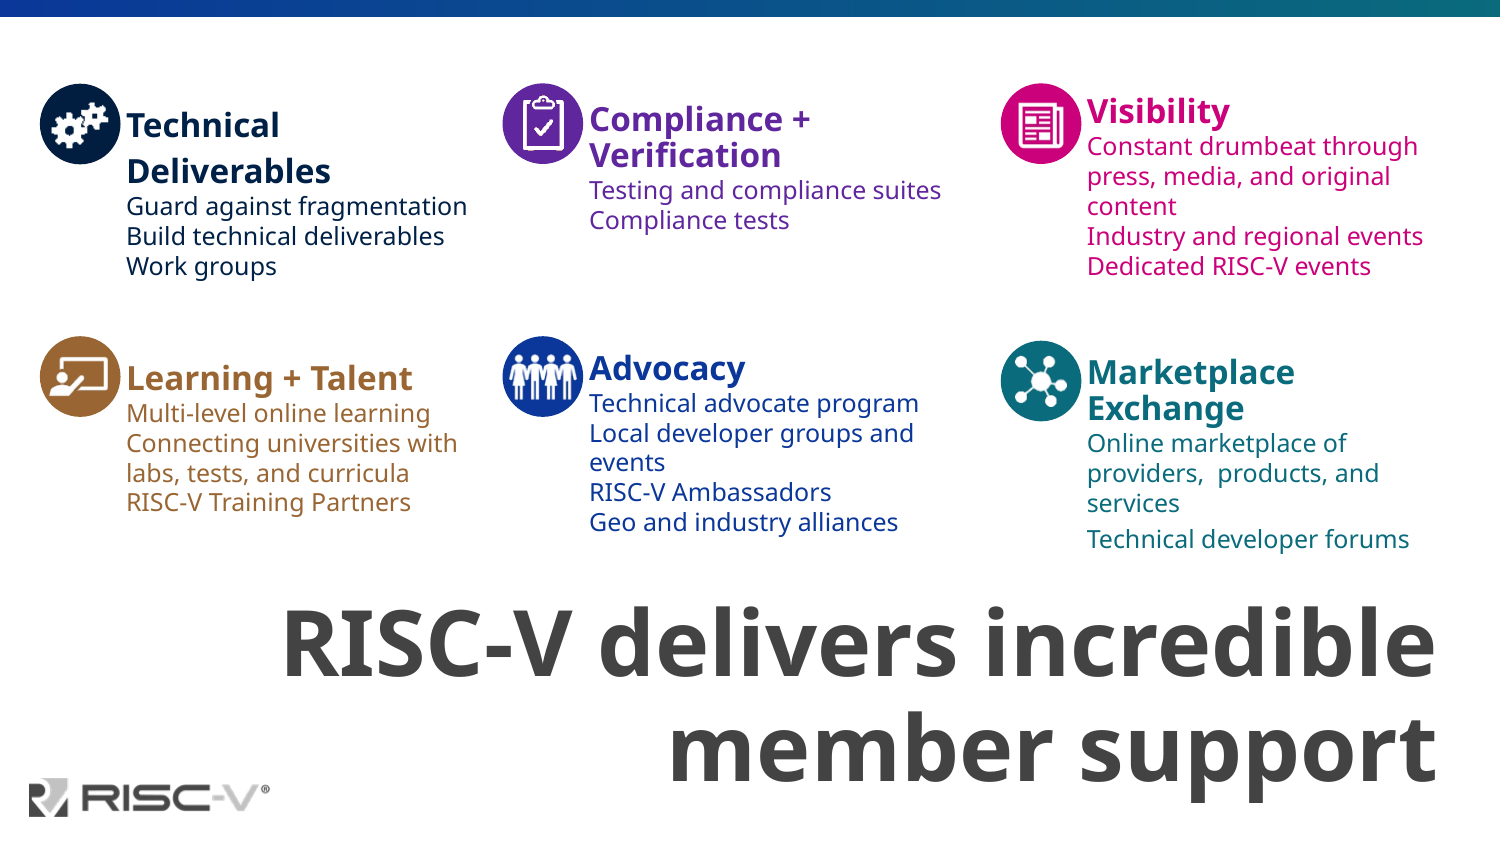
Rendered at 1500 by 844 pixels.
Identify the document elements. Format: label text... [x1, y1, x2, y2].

text_box [1016, 83, 1067, 92]
text_box [117, 107, 121, 141]
text_box [1078, 107, 1082, 140]
picture [520, 93, 566, 152]
picture [1009, 93, 1074, 158]
text_box Visibility Constant drumbeat through press, media, and original content Industry and regional events Dedicated RISC-V events [1071, 83, 1459, 260]
text_box [525, 160, 561, 164]
text_box [39, 108, 43, 140]
picture [29, 778, 270, 817]
text_box [1000, 340, 1082, 407]
picture [504, 338, 582, 416]
text_box [115, 356, 121, 397]
text_box [57, 336, 103, 343]
text_box [502, 83, 584, 156]
text_box Learning + Talent Multi-level online learning Connecting universities with labs, tests, and curricula RISC-V Training Partners [111, 336, 485, 514]
text_box Compliance + Verification Testing and compliance suites Compliance tests [574, 87, 983, 264]
text_box Technical Deliverables Guard against fragmentation Build technical deliverables Work groups [111, 83, 485, 261]
text_box [1019, 415, 1063, 422]
text_box [55, 83, 105, 92]
text_box [1000, 107, 1004, 140]
picture [46, 344, 111, 409]
text_box Advocacy Technical advocate program Local developer groups and events RISC-V Ambassadors Geo and industry alliances [574, 340, 983, 517]
picture [48, 94, 113, 158]
title RISC-V delivers incredible member support [185, 641, 1450, 755]
text_box Marketplace Exchange Online marketplace of providers, products, and services Technical developer forums [1071, 340, 1459, 518]
picture [1015, 355, 1068, 407]
